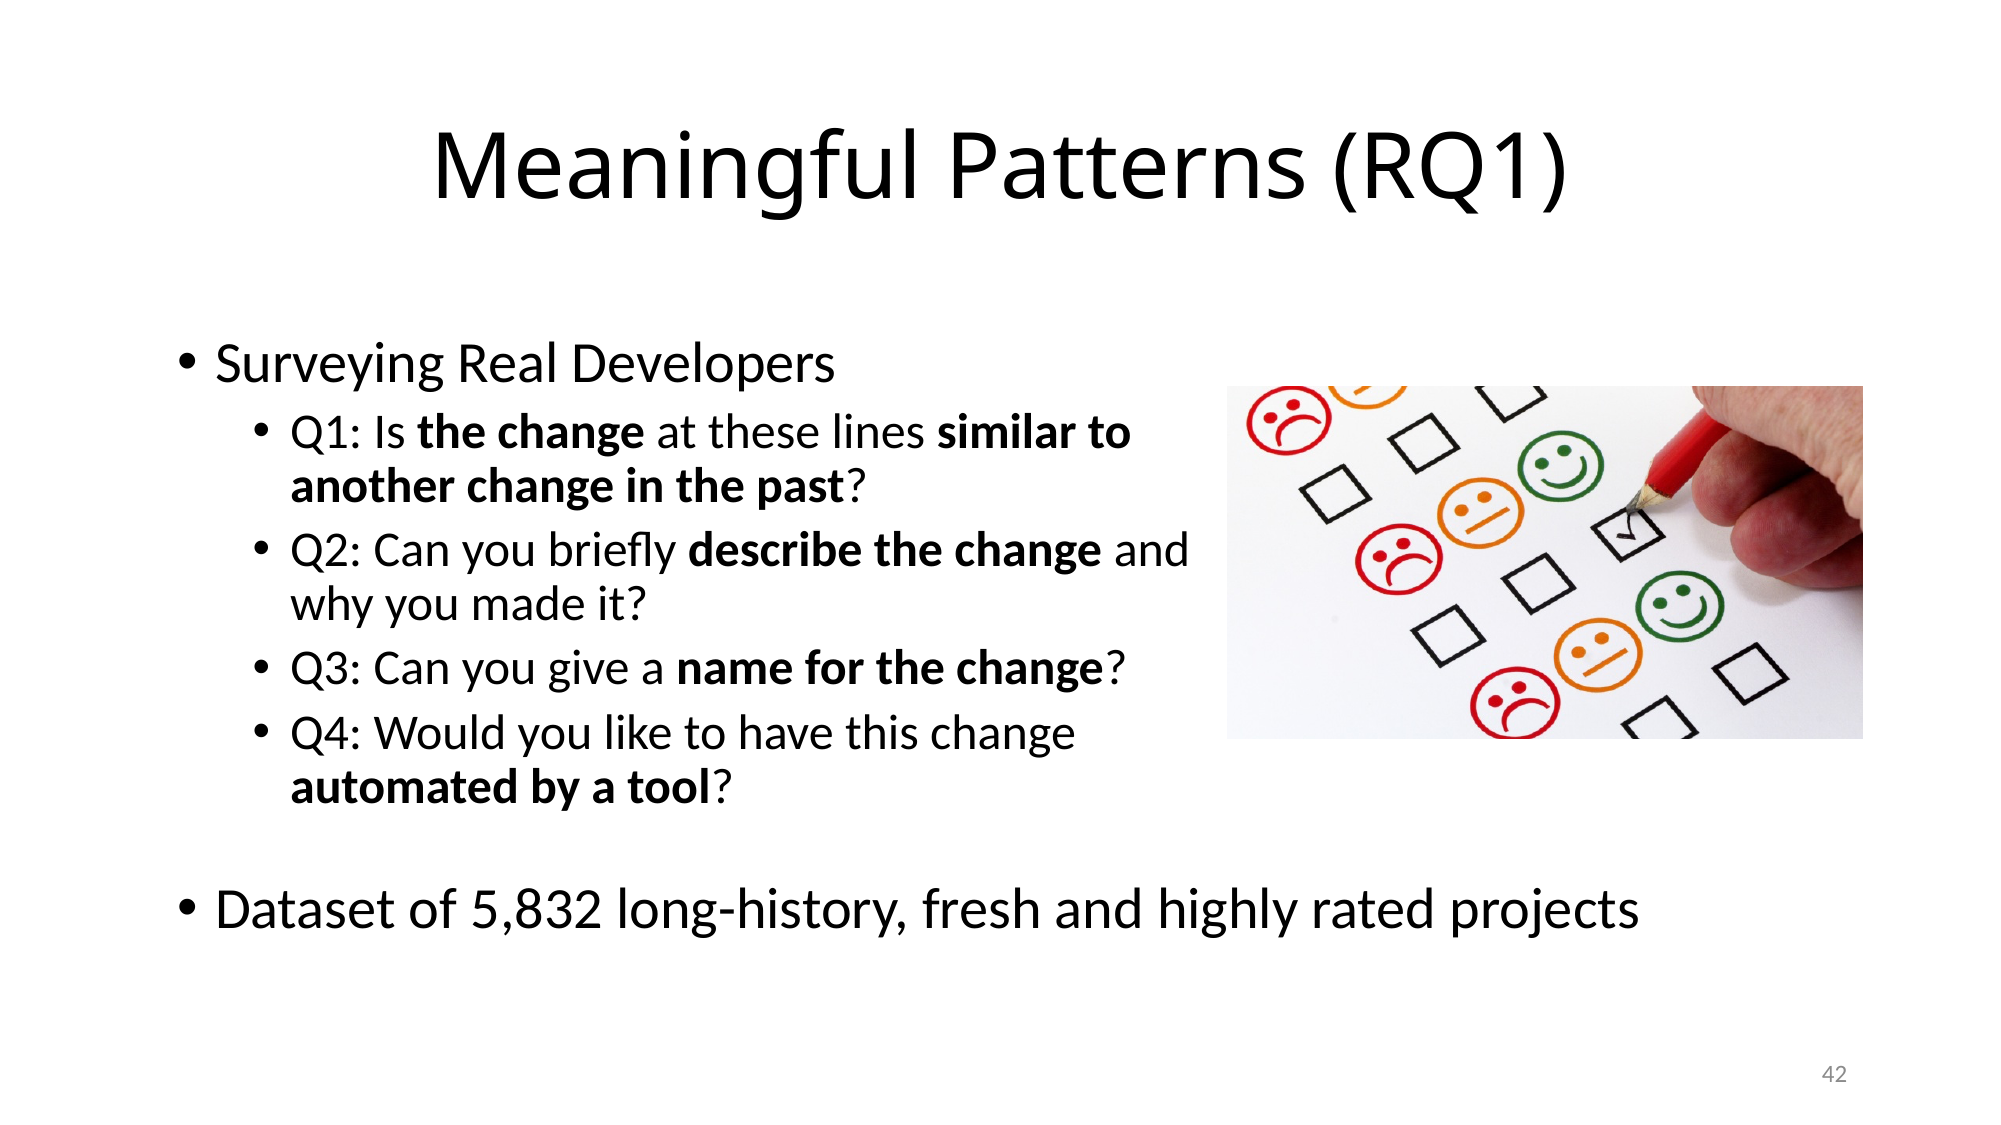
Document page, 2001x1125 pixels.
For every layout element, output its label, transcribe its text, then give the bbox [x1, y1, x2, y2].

text_box Surveying Real Developers Q1: Is the change at these lines similar to another change in the past? Q2: Can you briefly describe the change and why you made it? Q3: Can you give a name for the change? Q4: Would you like to have this change automated by a tool? [162, 324, 1228, 824]
title Meaningful Patterns (RQ1) [137, 59, 1863, 278]
slide_number 42 [1412, 1042, 1863, 1103]
list Dataset of 5,832 long-history, fresh and highly rated projects [162, 870, 1838, 1000]
picture [1227, 386, 1863, 739]
